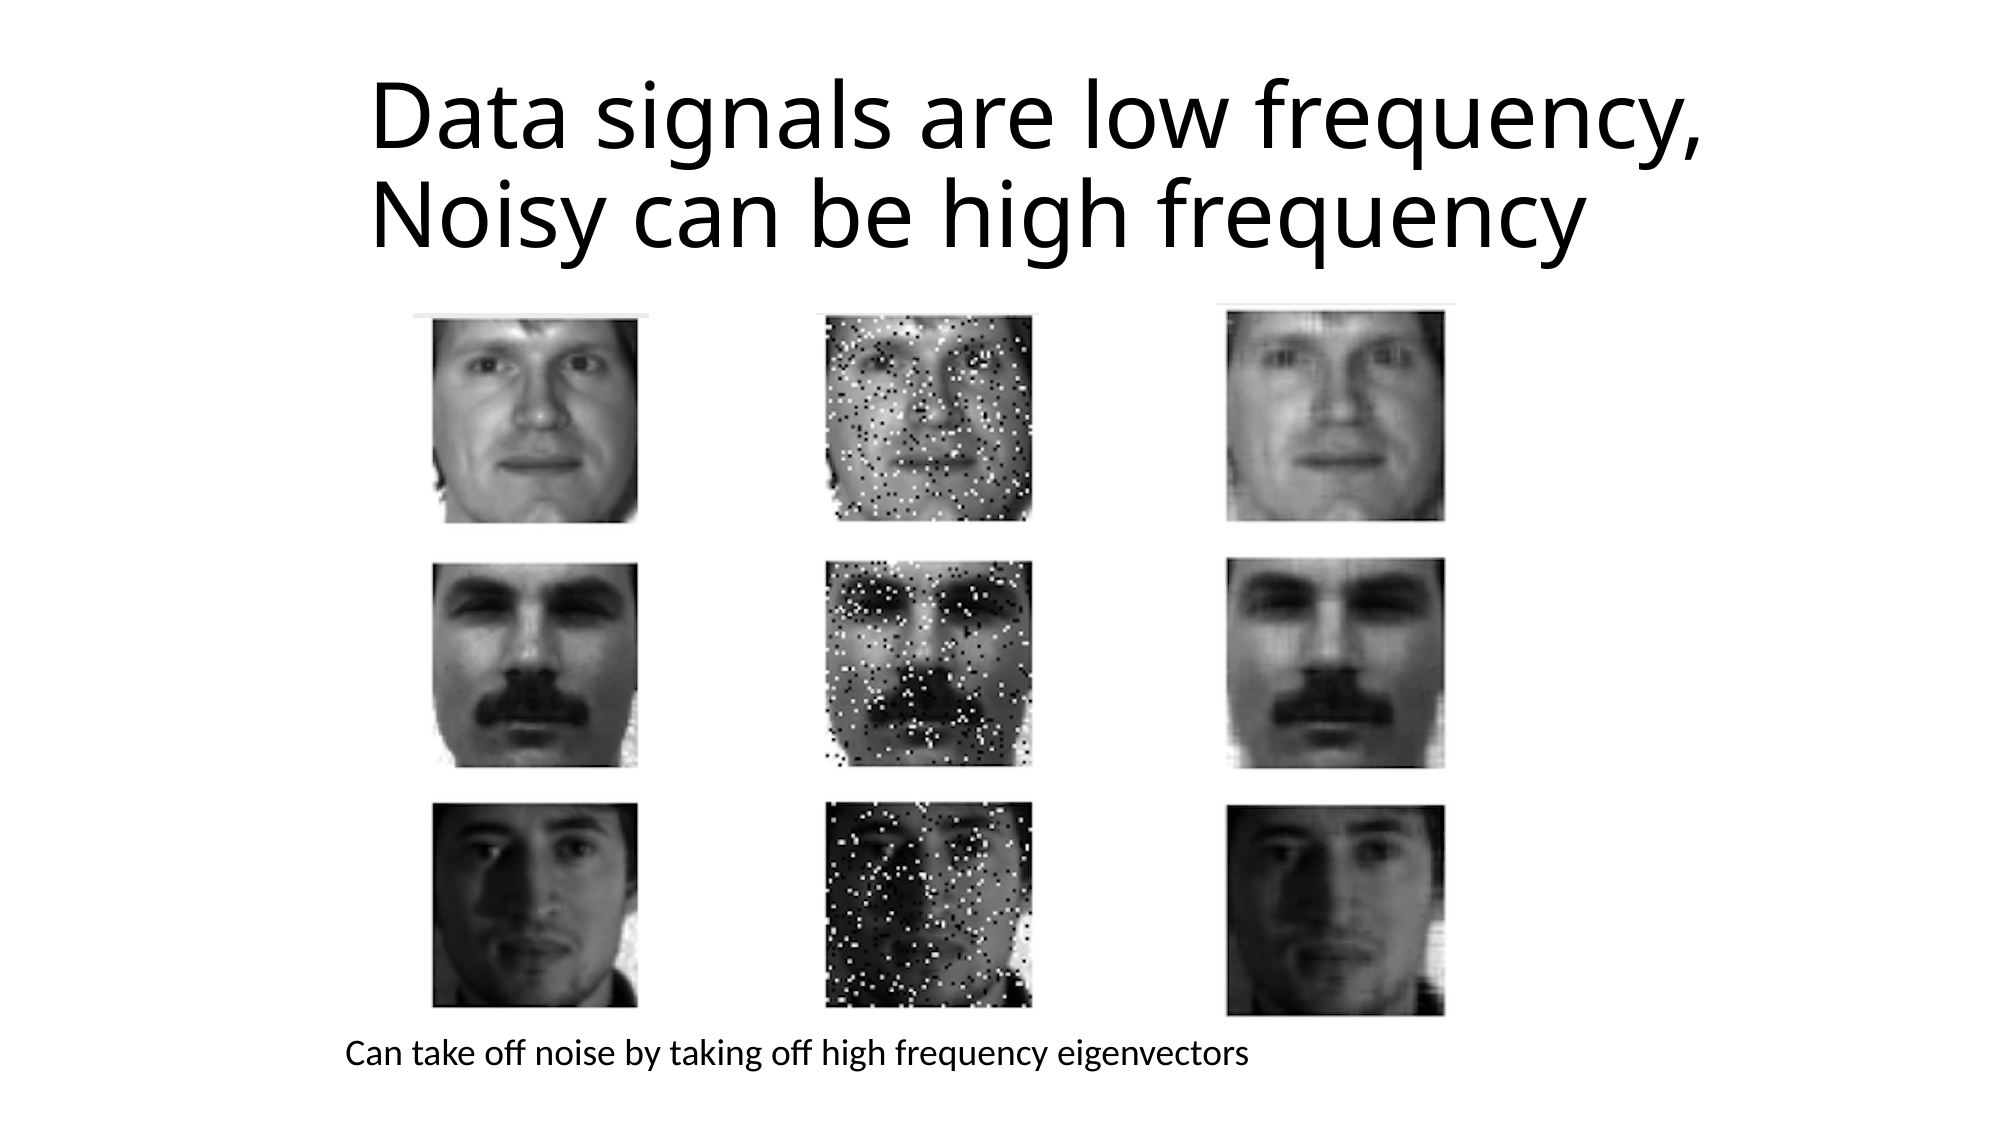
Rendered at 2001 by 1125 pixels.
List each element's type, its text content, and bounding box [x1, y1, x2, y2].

picture [816, 313, 1039, 1010]
picture [1216, 303, 1456, 1020]
picture [413, 313, 649, 1010]
title Data signals are low frequency, Noisy can be high frequency [353, 59, 1729, 278]
text_box Can take off noise by taking off high frequency eigenvectors [337, 1020, 1267, 1081]
